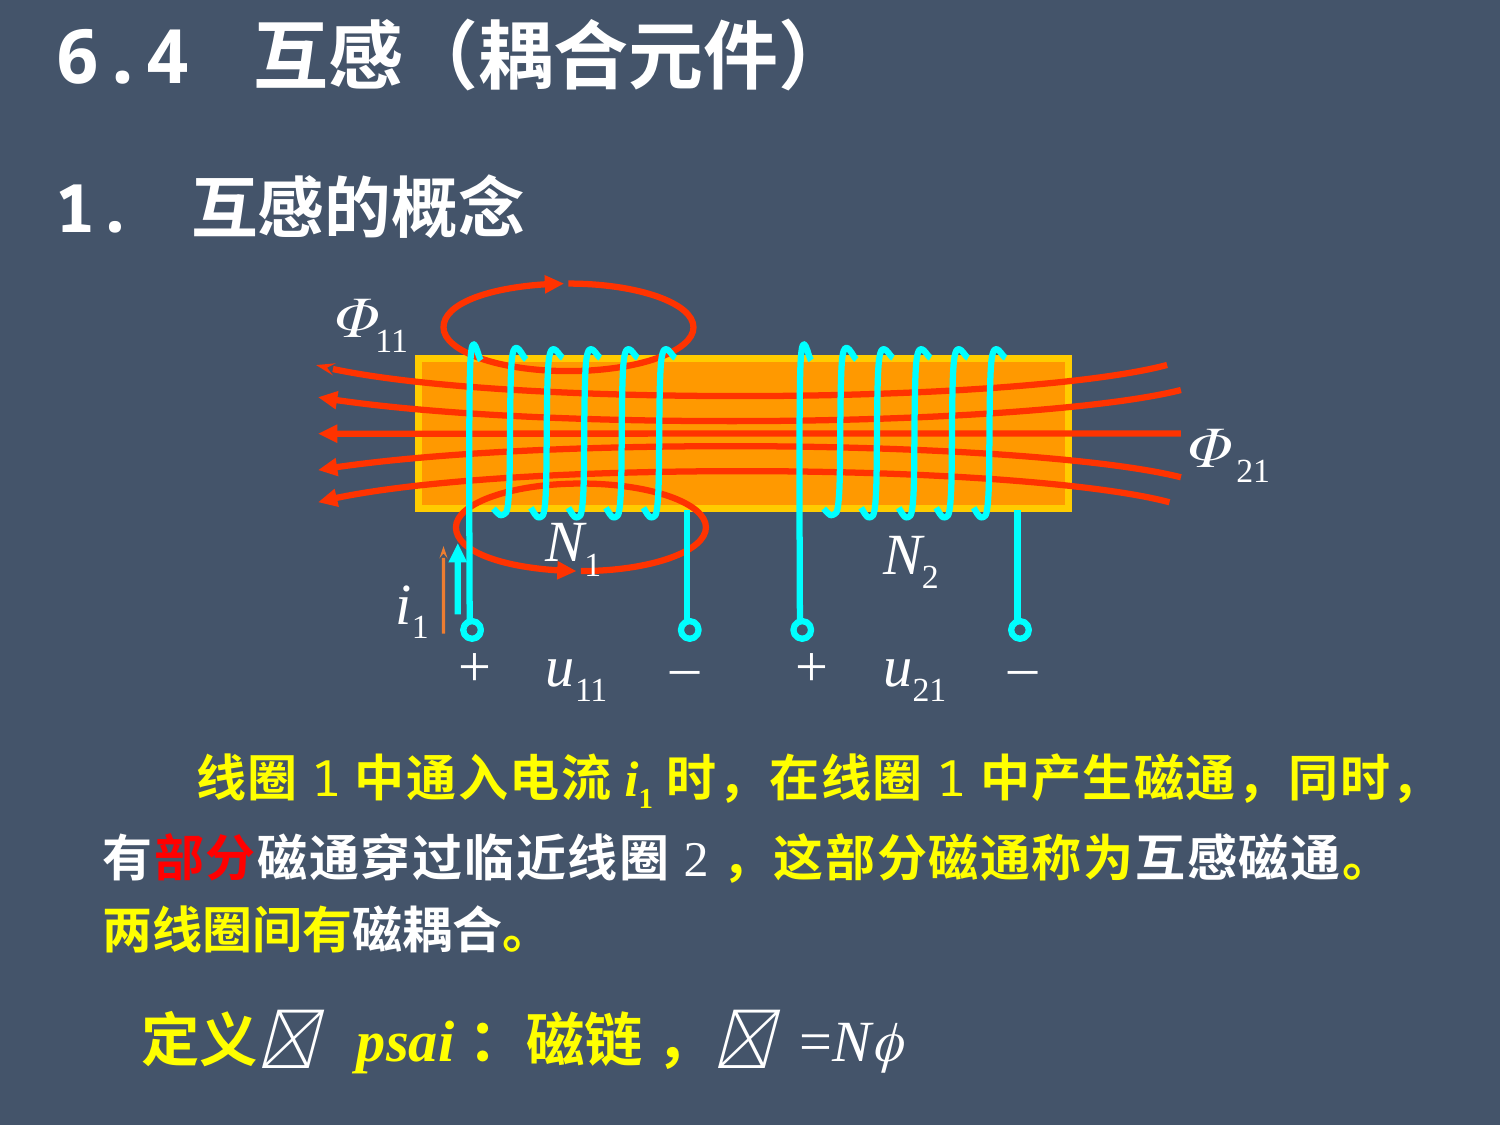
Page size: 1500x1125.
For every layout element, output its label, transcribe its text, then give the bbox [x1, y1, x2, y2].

text_box 定义 psai：磁链 ， =N [126, 995, 1273, 1081]
text_box 线圈1中通入电流i1时，在线圈1中产生磁通，同时，有部分磁通穿过临近线圈2，这部分磁通称为互感磁通。两线圈间有磁耦合。 [87, 725, 1407, 966]
text_box 1. 互感的概念 [40, 158, 797, 253]
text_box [316, 271, 1338, 707]
text_box 6.4 互感（耦合元件） [28, 0, 880, 106]
